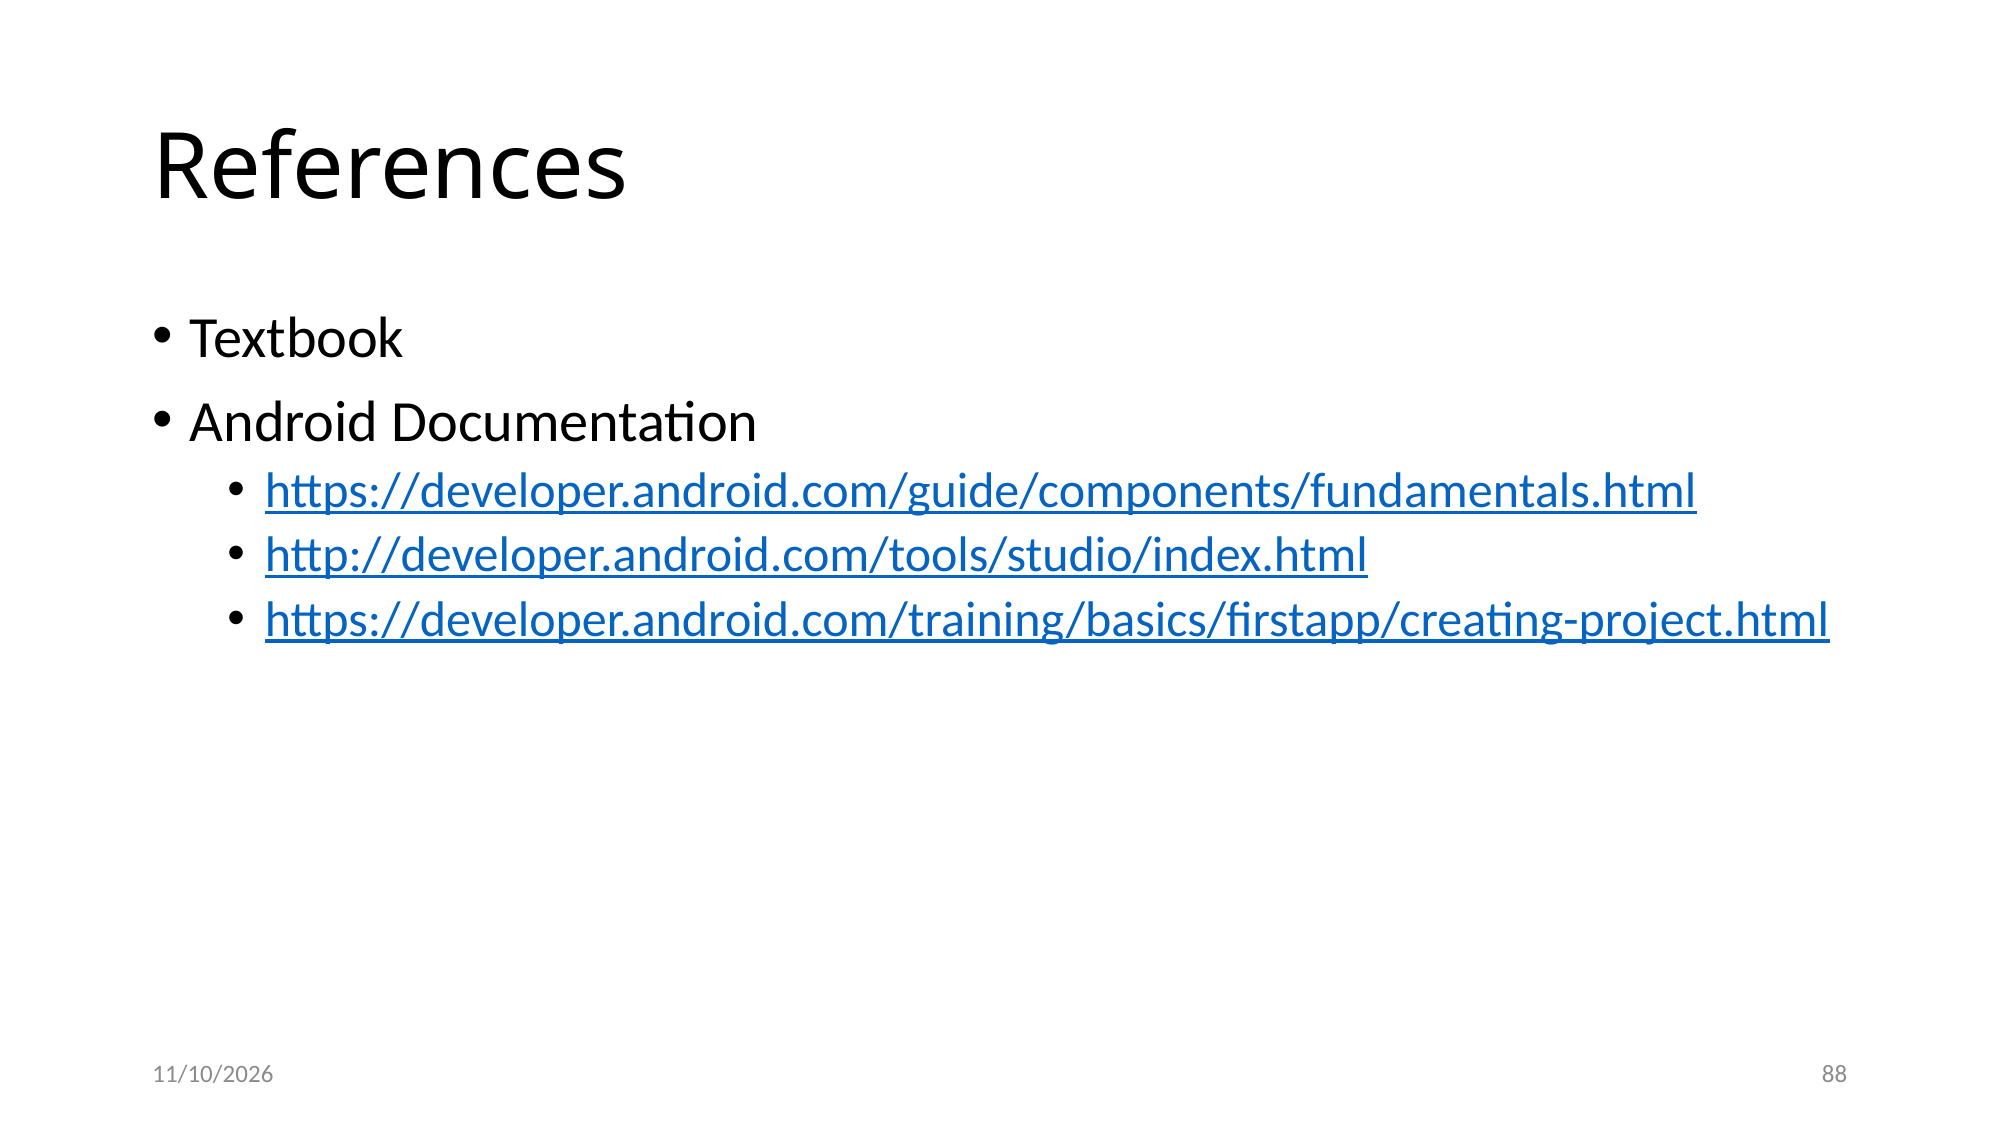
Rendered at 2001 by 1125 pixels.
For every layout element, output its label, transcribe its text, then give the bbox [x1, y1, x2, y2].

slide_number 88 [1412, 1042, 1863, 1103]
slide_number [137, 1042, 588, 1103]
list Textbook Android Documentation https://developer.android.com/guide/components/fundamentals.html http://developer.android.com/tools/studio/index.html https://developer.android.com/training/basics/firstapp/creating-project.html [137, 299, 1863, 1014]
title References [137, 59, 1863, 278]
